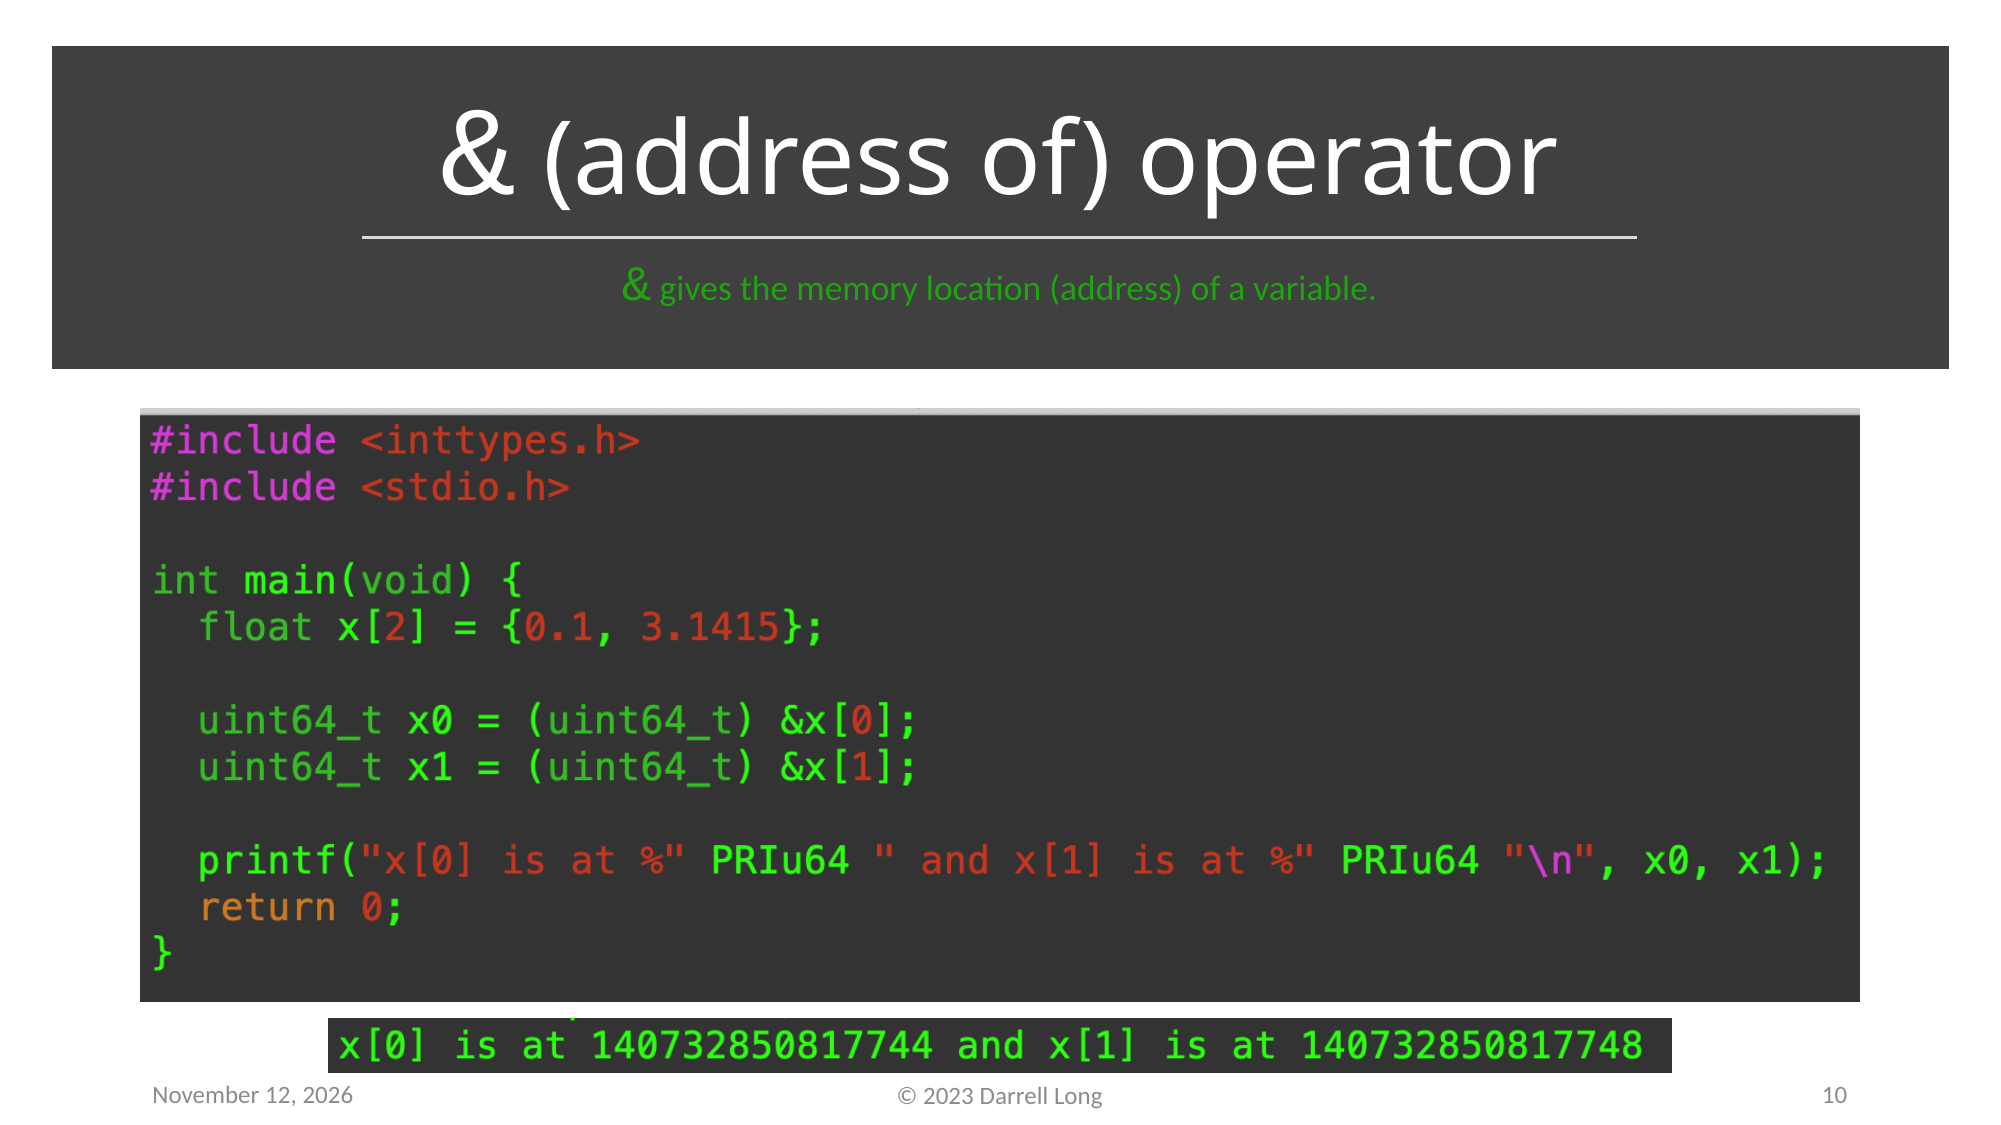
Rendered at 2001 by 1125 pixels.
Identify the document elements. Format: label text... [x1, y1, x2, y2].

title & (address of) operator [86, 76, 1914, 230]
slide_number 10 [1412, 1063, 1863, 1124]
picture [140, 408, 1860, 1002]
list & gives the memory location (address) of a variable. [249, 250, 1750, 320]
picture [328, 1018, 1672, 1073]
footer © 2023 Darrell Long [655, 1073, 1345, 1125]
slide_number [137, 1063, 588, 1124]
text_box [61, 55, 1939, 360]
